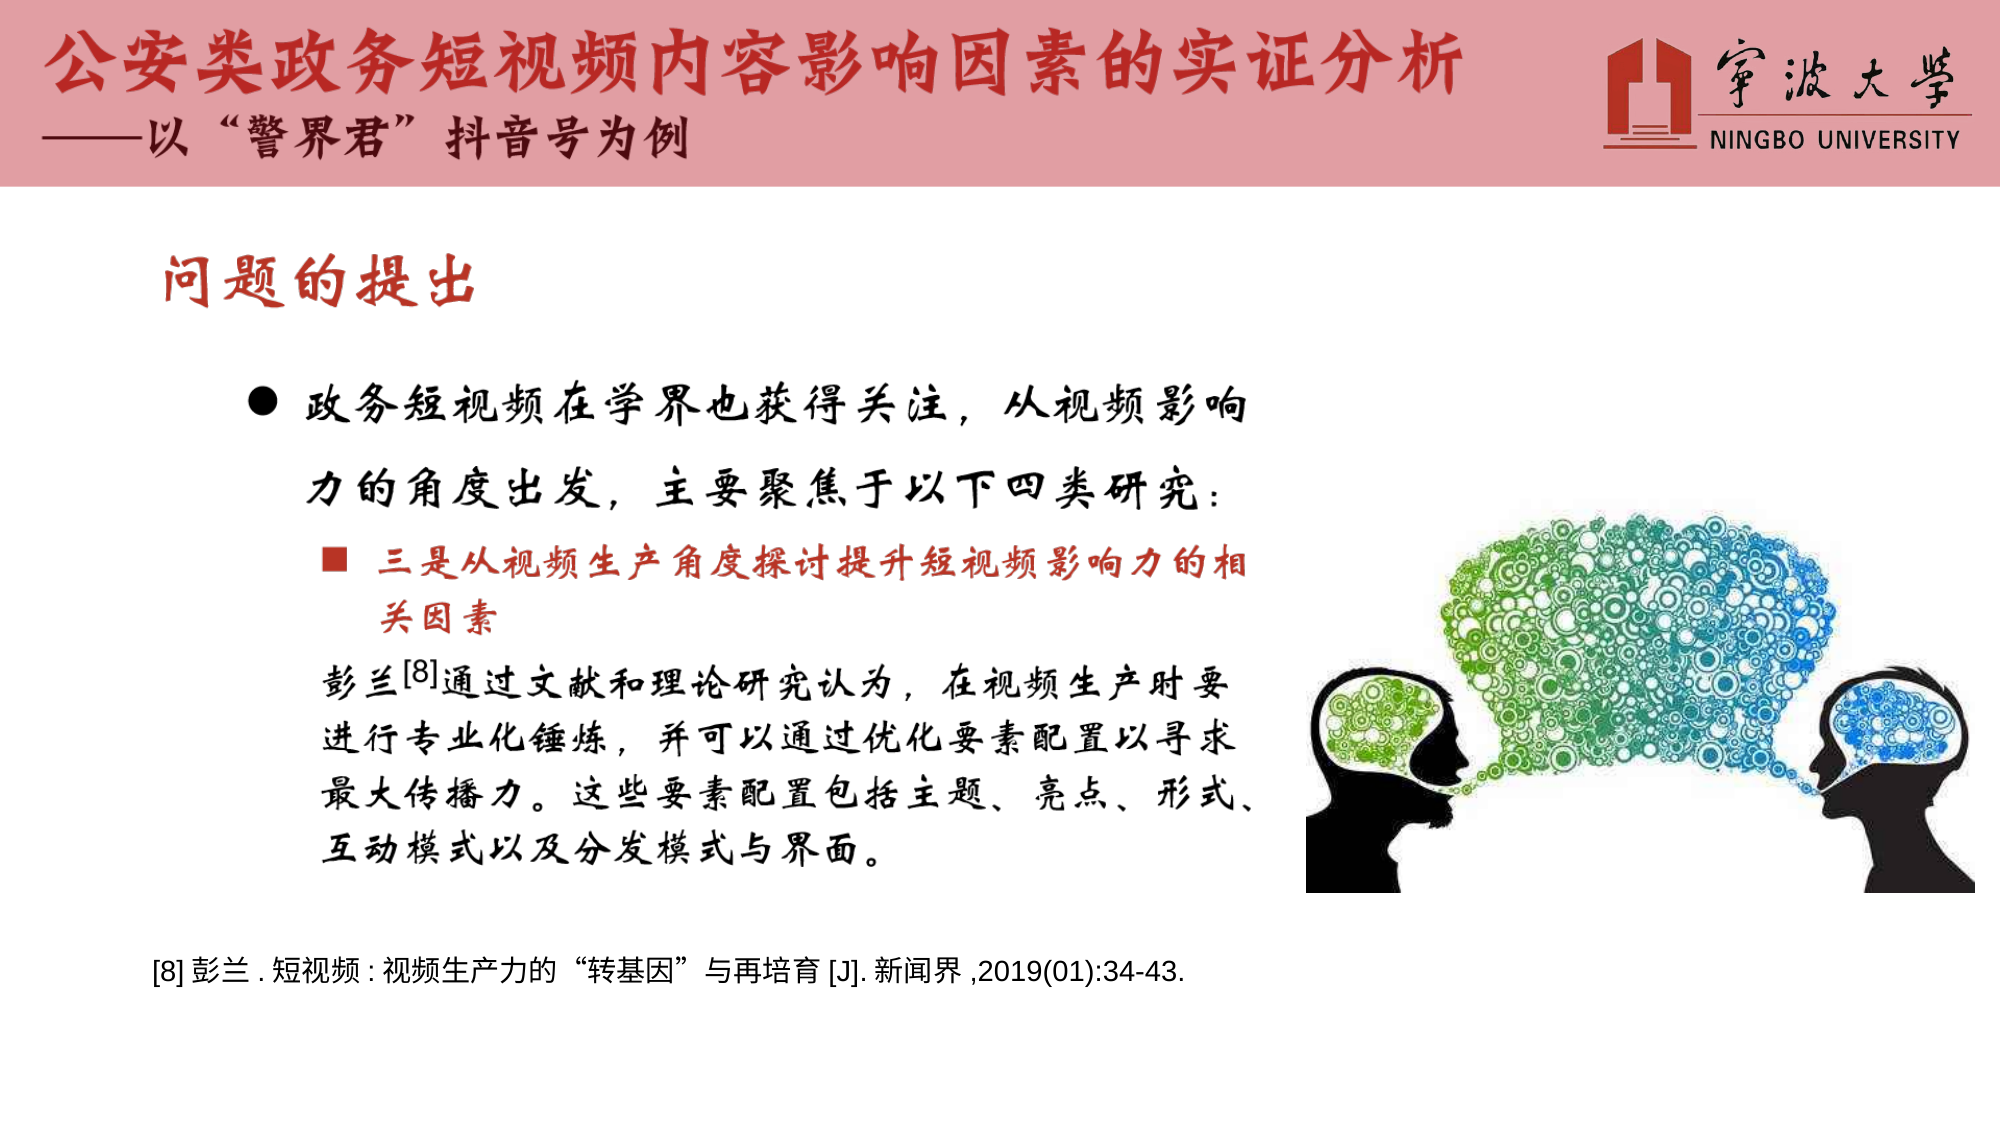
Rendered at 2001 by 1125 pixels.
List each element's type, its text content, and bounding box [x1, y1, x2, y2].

picture [137, 231, 1484, 340]
picture [1595, 0, 1975, 200]
text_box [8]彭兰.短视频:视频生产力的“转基因”与再培育[J].新闻界,2019(01):34-43. [137, 944, 1483, 995]
picture [1306, 488, 1975, 893]
picture [229, 347, 1279, 914]
